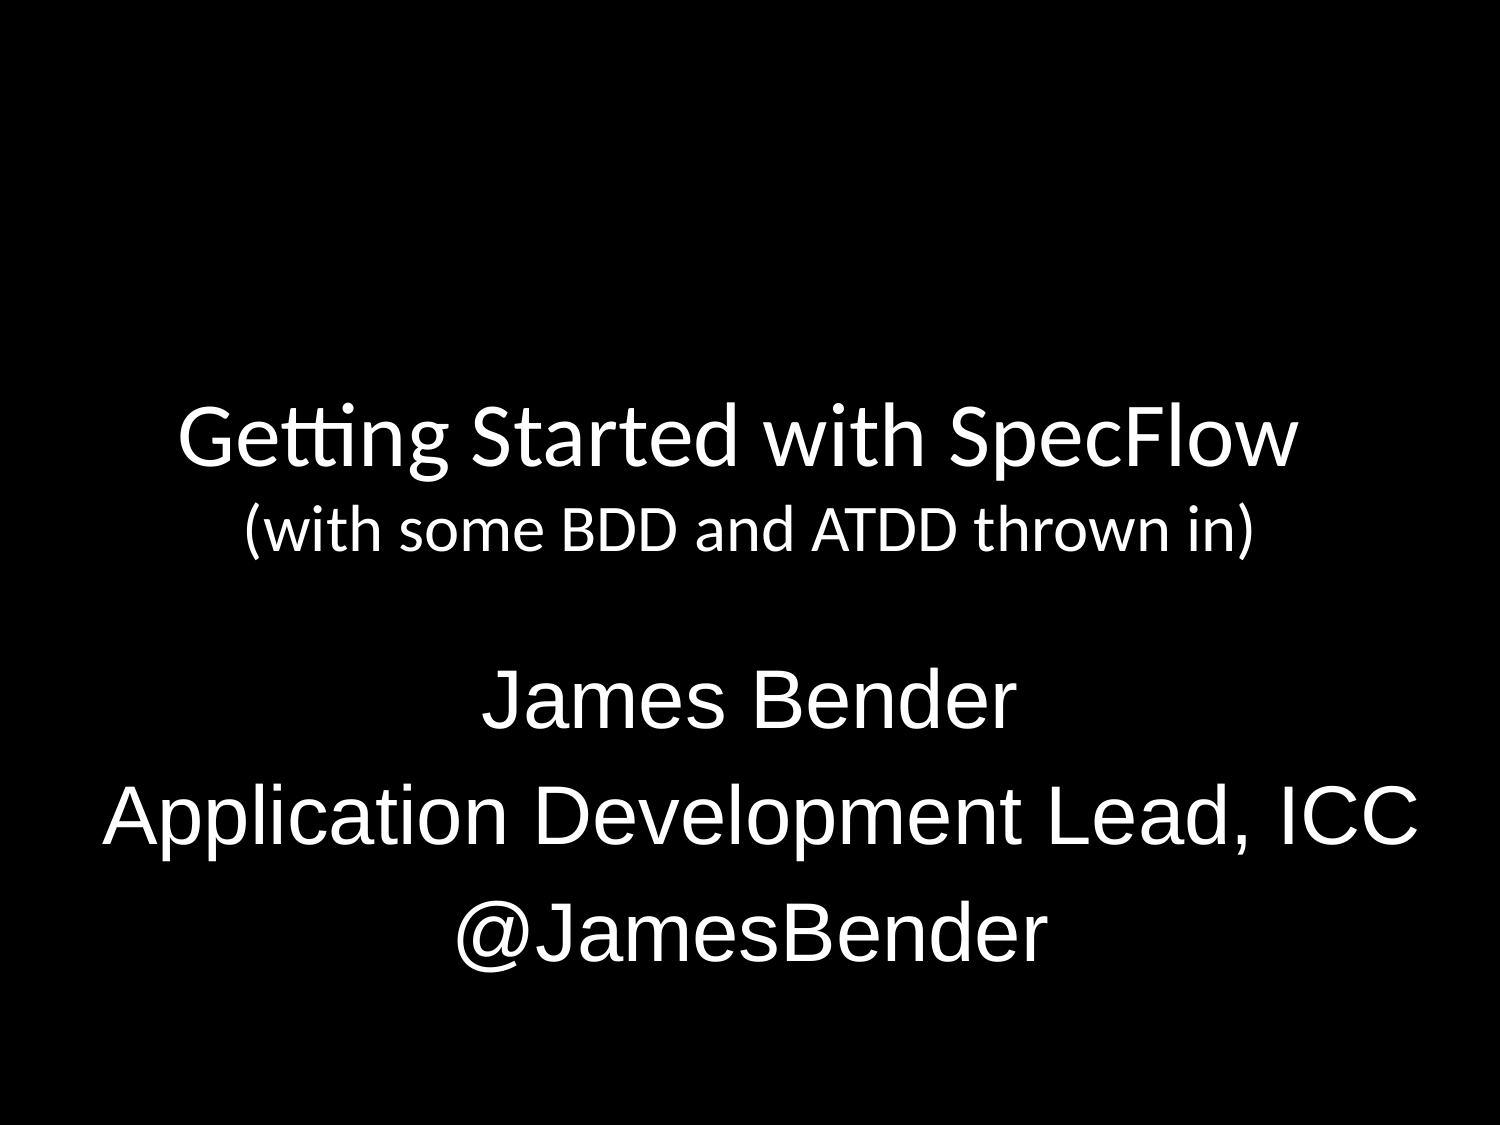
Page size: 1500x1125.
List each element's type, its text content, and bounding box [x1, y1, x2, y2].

subtitle James Bender Application Development Lead, ICC @JamesBender [0, 637, 1500, 988]
title Getting Started with SpecFlow (with some BDD and ATDD thrown in) [112, 349, 1388, 591]
